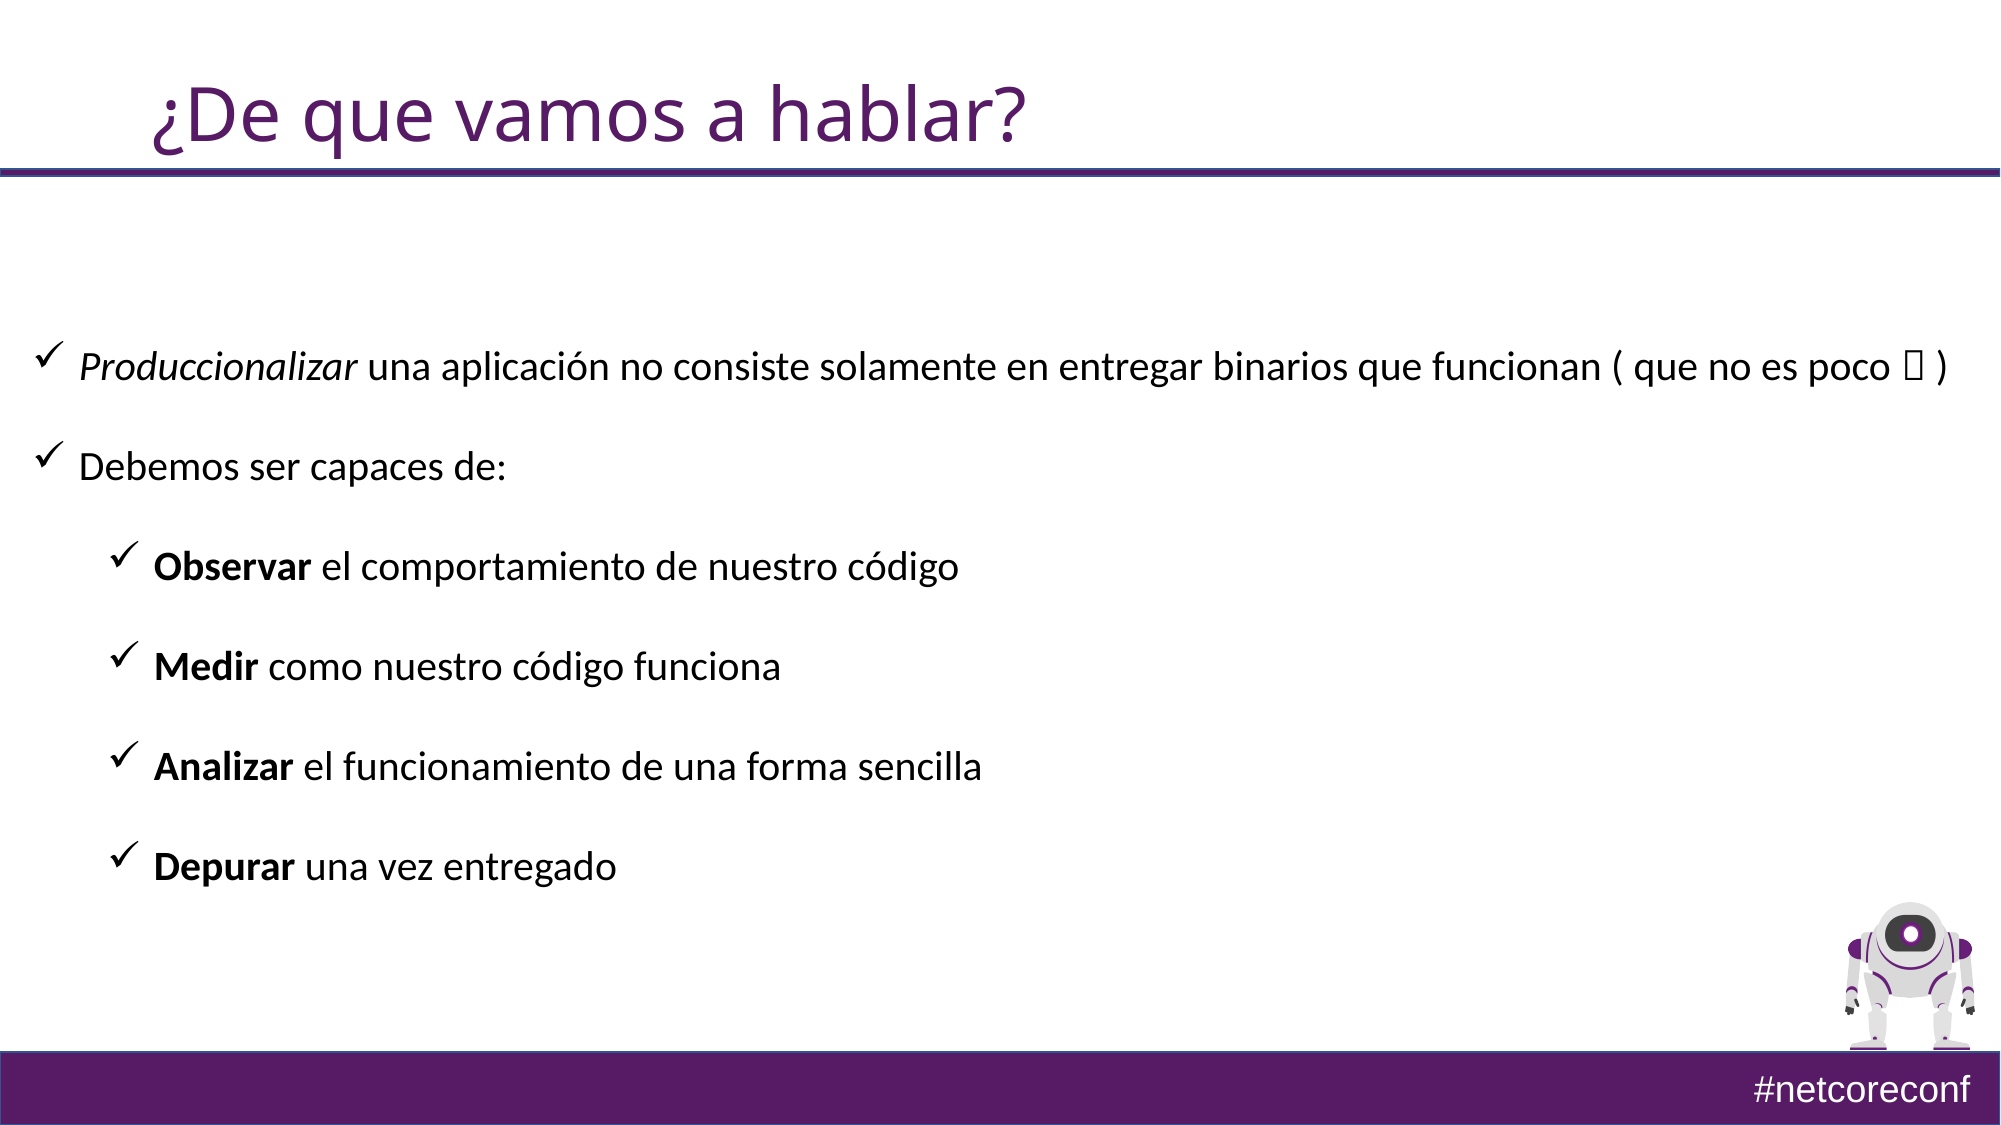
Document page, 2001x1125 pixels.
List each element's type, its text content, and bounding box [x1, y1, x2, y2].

text_box Produccionalizar una aplicación no consiste solamente en entregar binarios que funcionan ( que no es poco  ) Debemos ser capaces de: Observar el comportamiento de nuestro código Medir como nuestro código funciona Analizar el funcionamiento de una forma sencilla Depurar una vez entregado [17, 281, 1976, 897]
title ¿De que vamos a hablar? [137, 20, 1863, 213]
picture [1845, 902, 1975, 1050]
